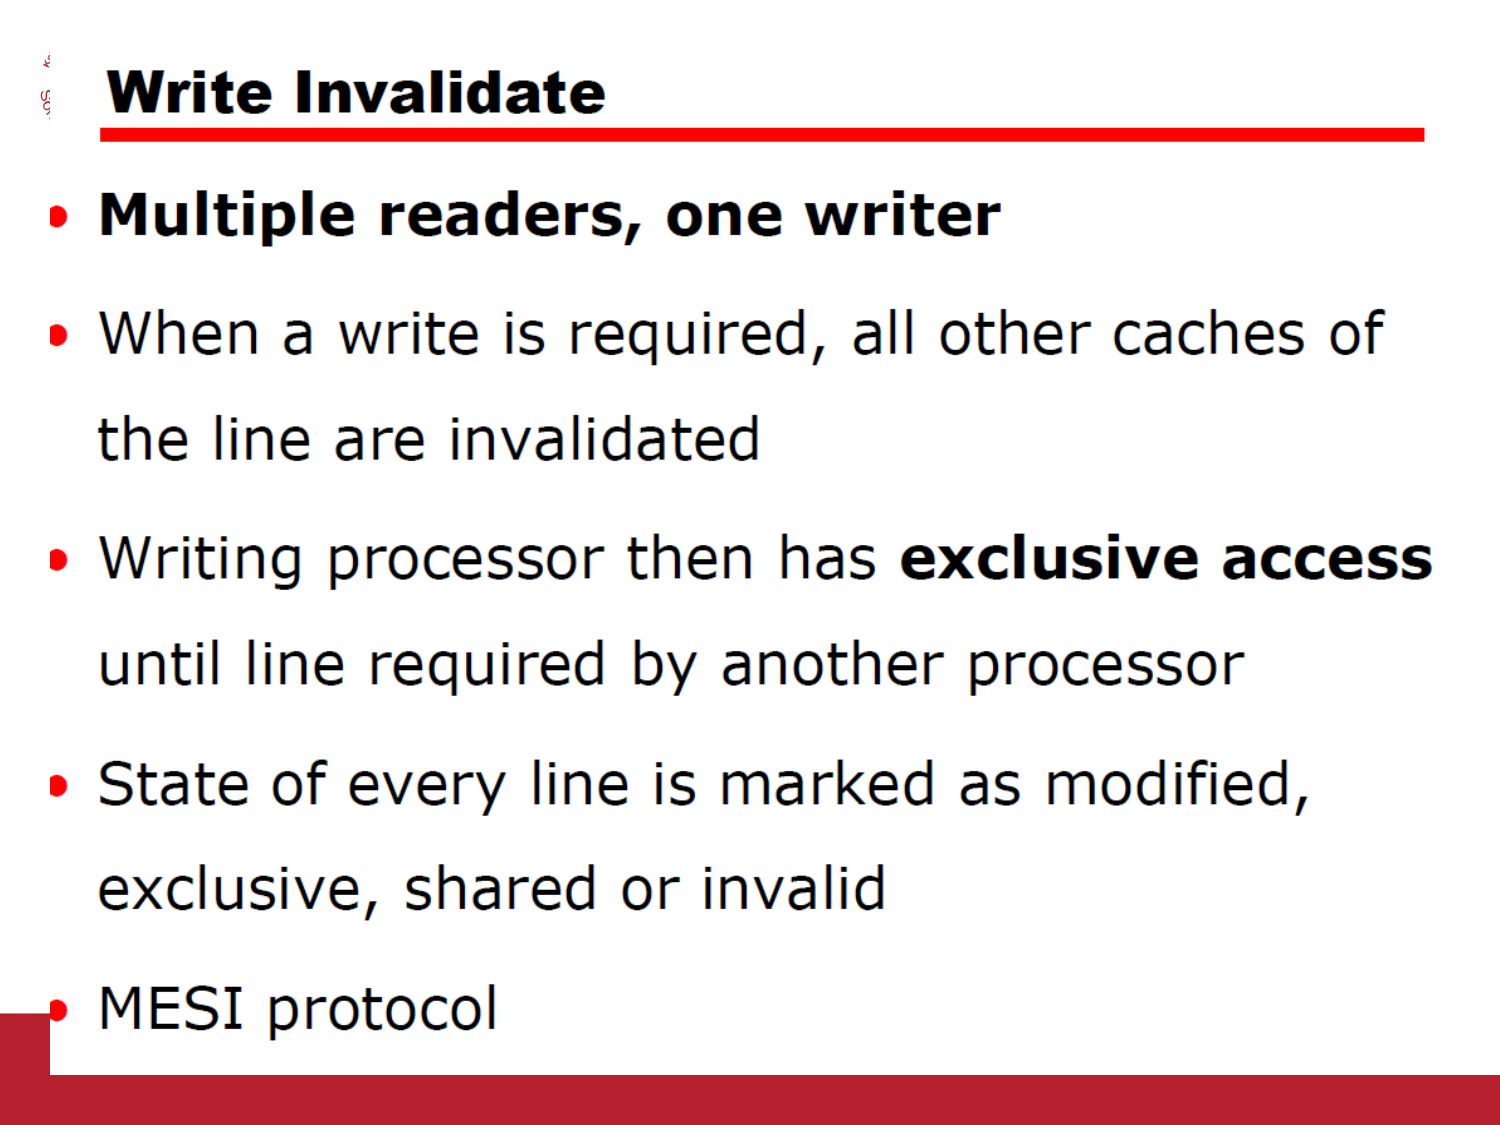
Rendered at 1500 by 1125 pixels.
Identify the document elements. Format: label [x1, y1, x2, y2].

picture [0, 1014, 1500, 1125]
list [49, 0, 1500, 1075]
picture [22, 15, 49, 157]
